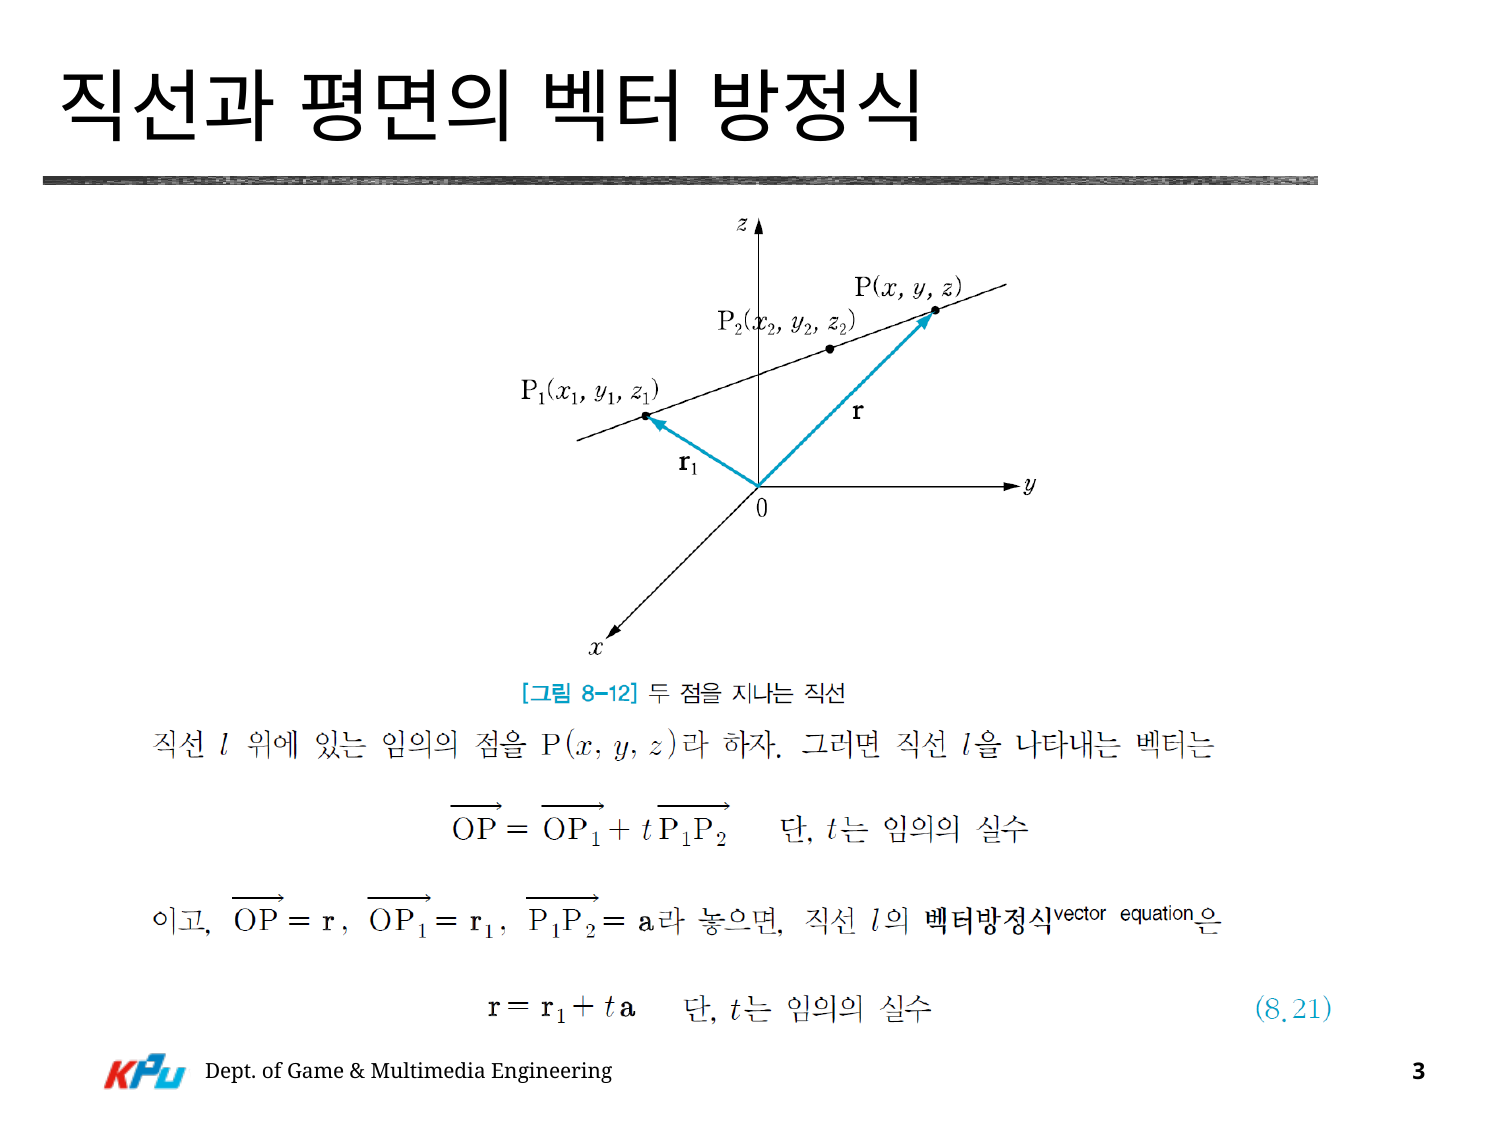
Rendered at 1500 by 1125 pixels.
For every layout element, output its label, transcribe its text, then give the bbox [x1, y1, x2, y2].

slide_number 3 [1379, 1042, 1459, 1103]
footer Dept. of Game & Multimedia Engineering [190, 1048, 879, 1103]
title 직선과 평면의 벡터 방정식 [42, 39, 1458, 182]
picture [0, 191, 1500, 1120]
